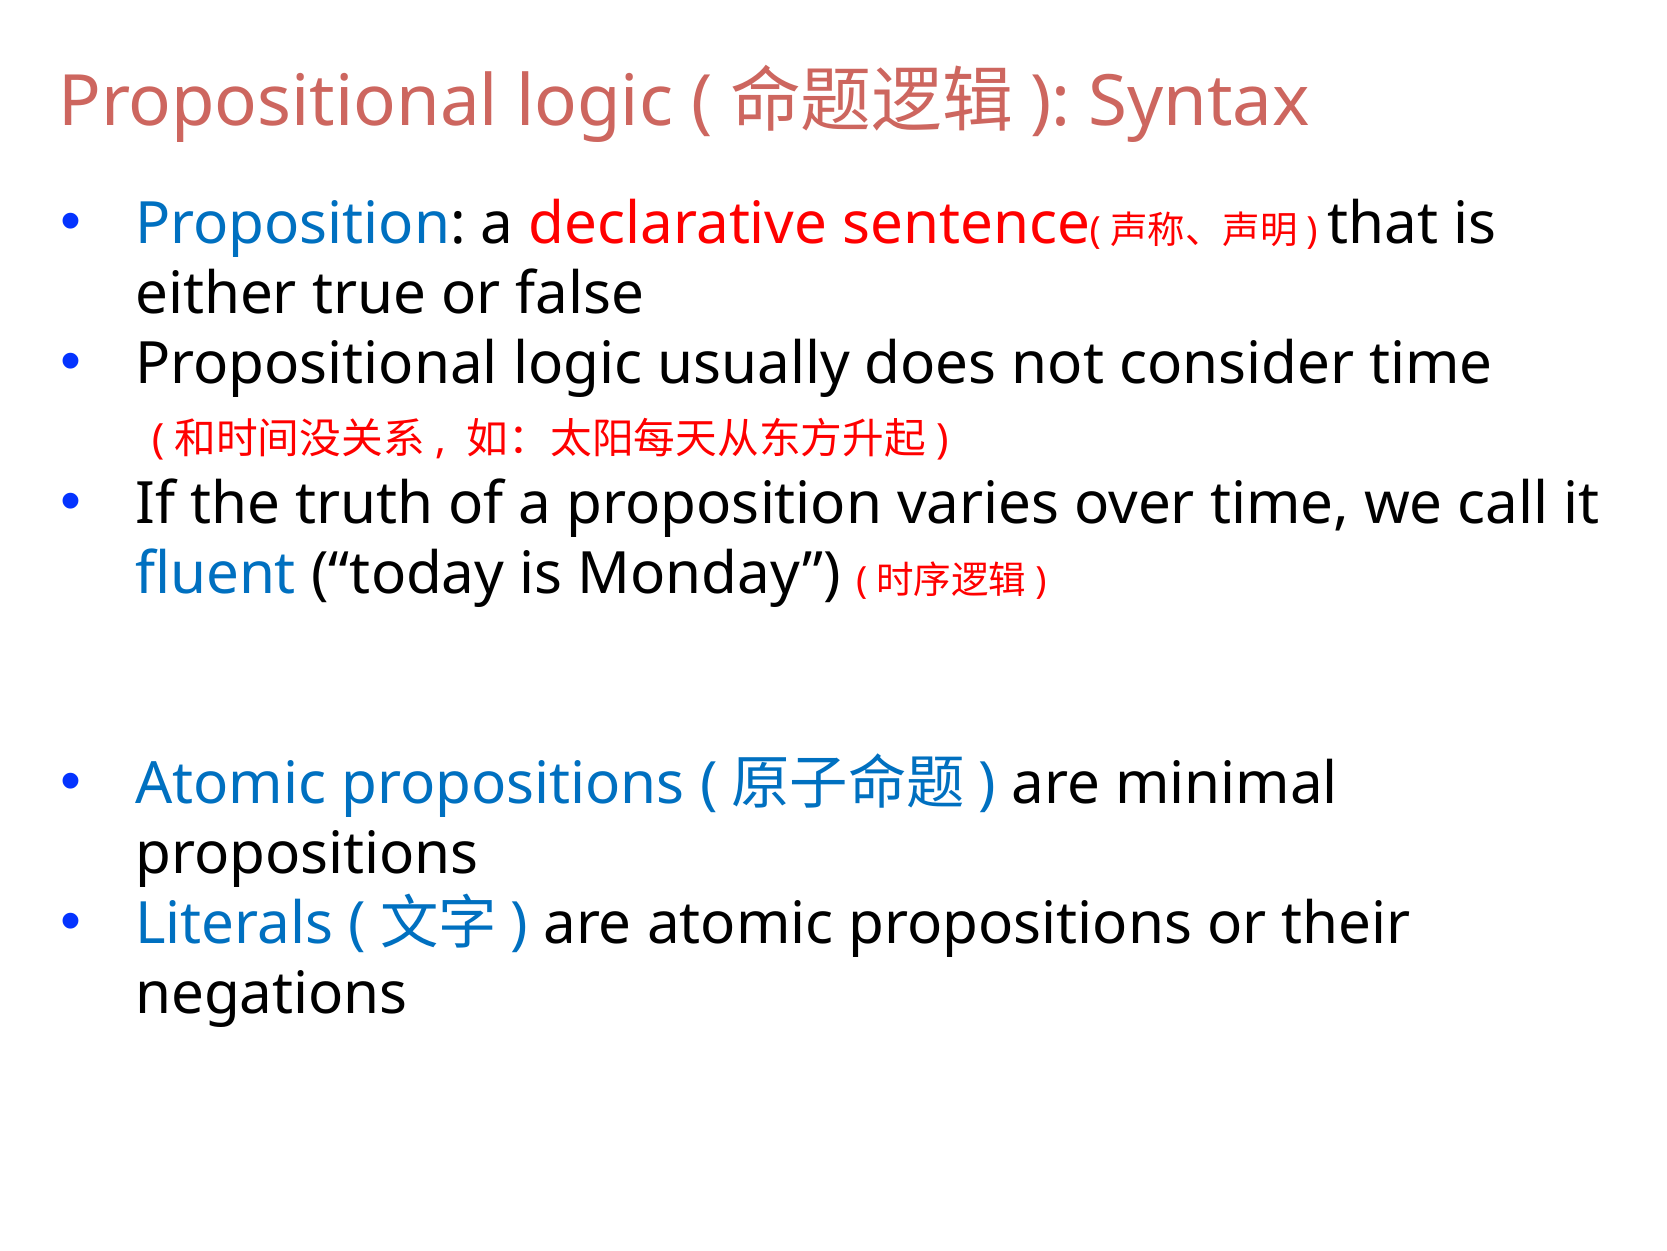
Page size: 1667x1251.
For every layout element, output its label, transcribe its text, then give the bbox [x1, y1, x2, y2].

list Propositional logic (命题逻辑): Syntax [51, 47, 1613, 161]
text_box Proposition: a declarative sentence(声称、声明) that is either true or false Propositional logic usually does not consider time (和时间没关系, 如：太阳每天从东方升起) If the truth of a proposition varies over time, we call it fluent (“today is Monday”) (时序逻辑) Atomic propositions (原子命题) are minimal propositions Literals (文字) are atomic propositions or their negations [52, 177, 1613, 1104]
